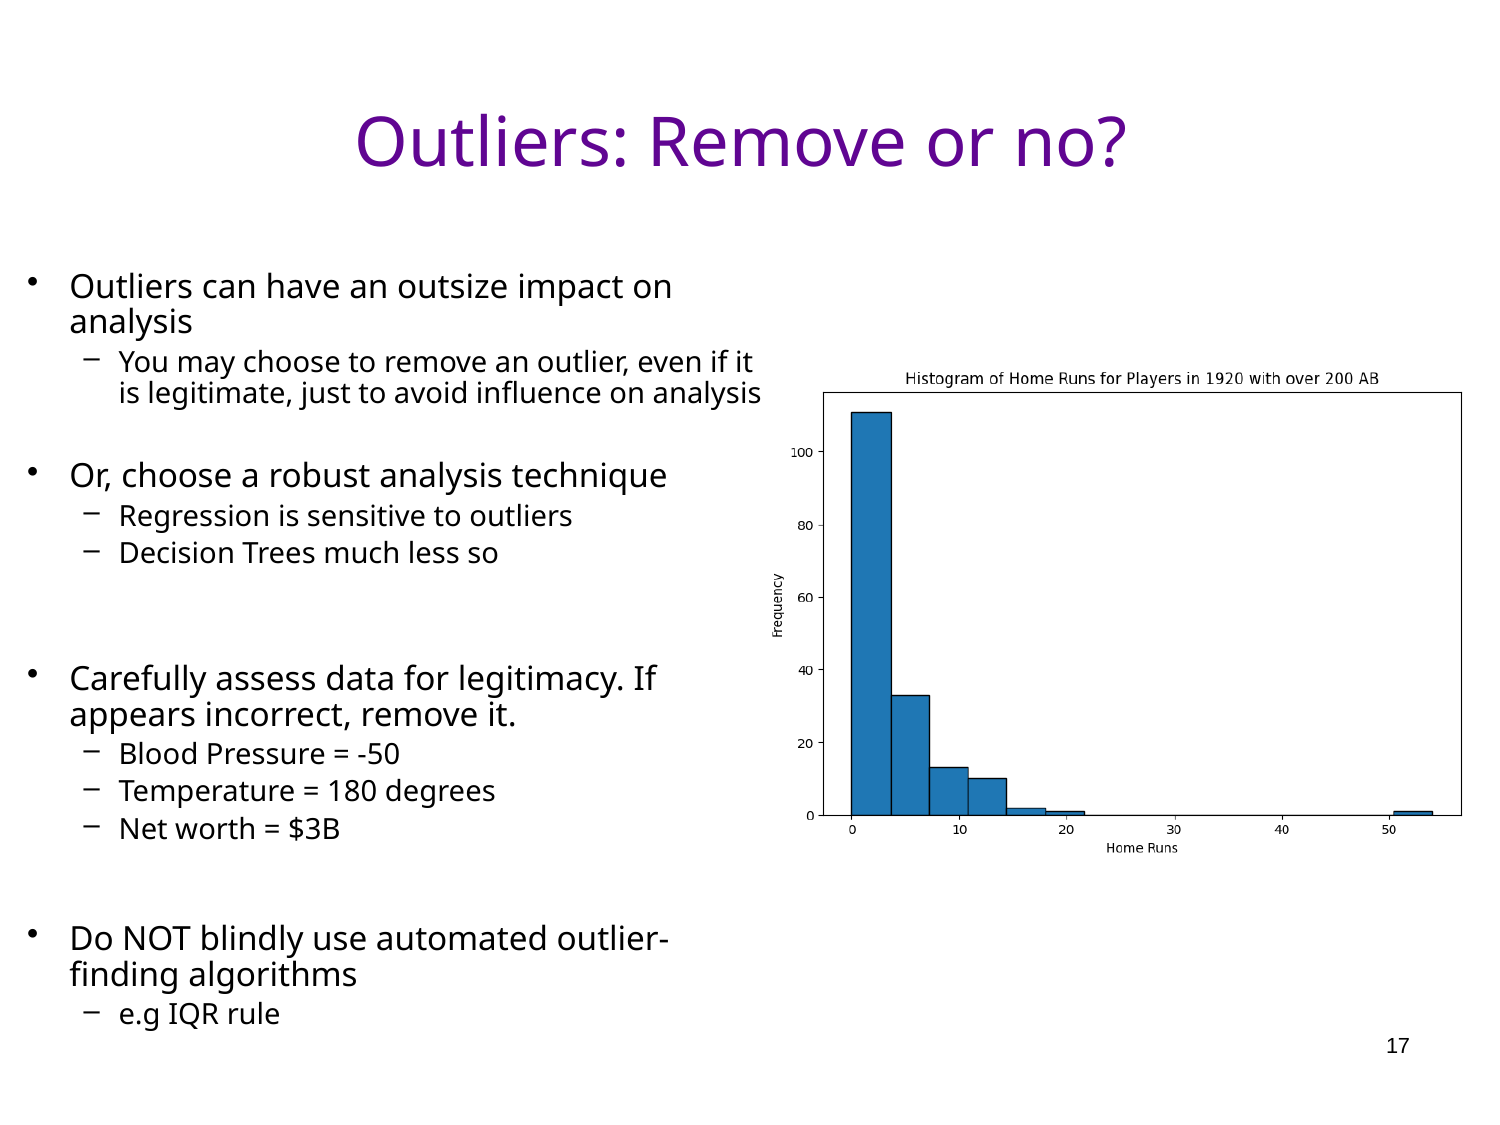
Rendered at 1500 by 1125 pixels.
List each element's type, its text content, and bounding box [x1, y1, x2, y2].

title Outliers: Remove or no? [75, 45, 1425, 233]
list Outliers can have an outsize impact on analysis You may choose to remove an outlier, even if it is legitimate, just to avoid influence on analysis Or, choose a robust analysis technique Regression is sensitive to outliers Decision Trees much less so Carefully assess data for legitimacy. If appears incorrect, remove it. Blood Pressure = -50 Temperature = 180 degrees Net worth = $3B Do NOT blindly use automated outlier-finding algorithms e.g IQR rule [12, 262, 788, 1064]
slide_number 17 [1074, 1024, 1426, 1103]
picture [762, 362, 1470, 864]
